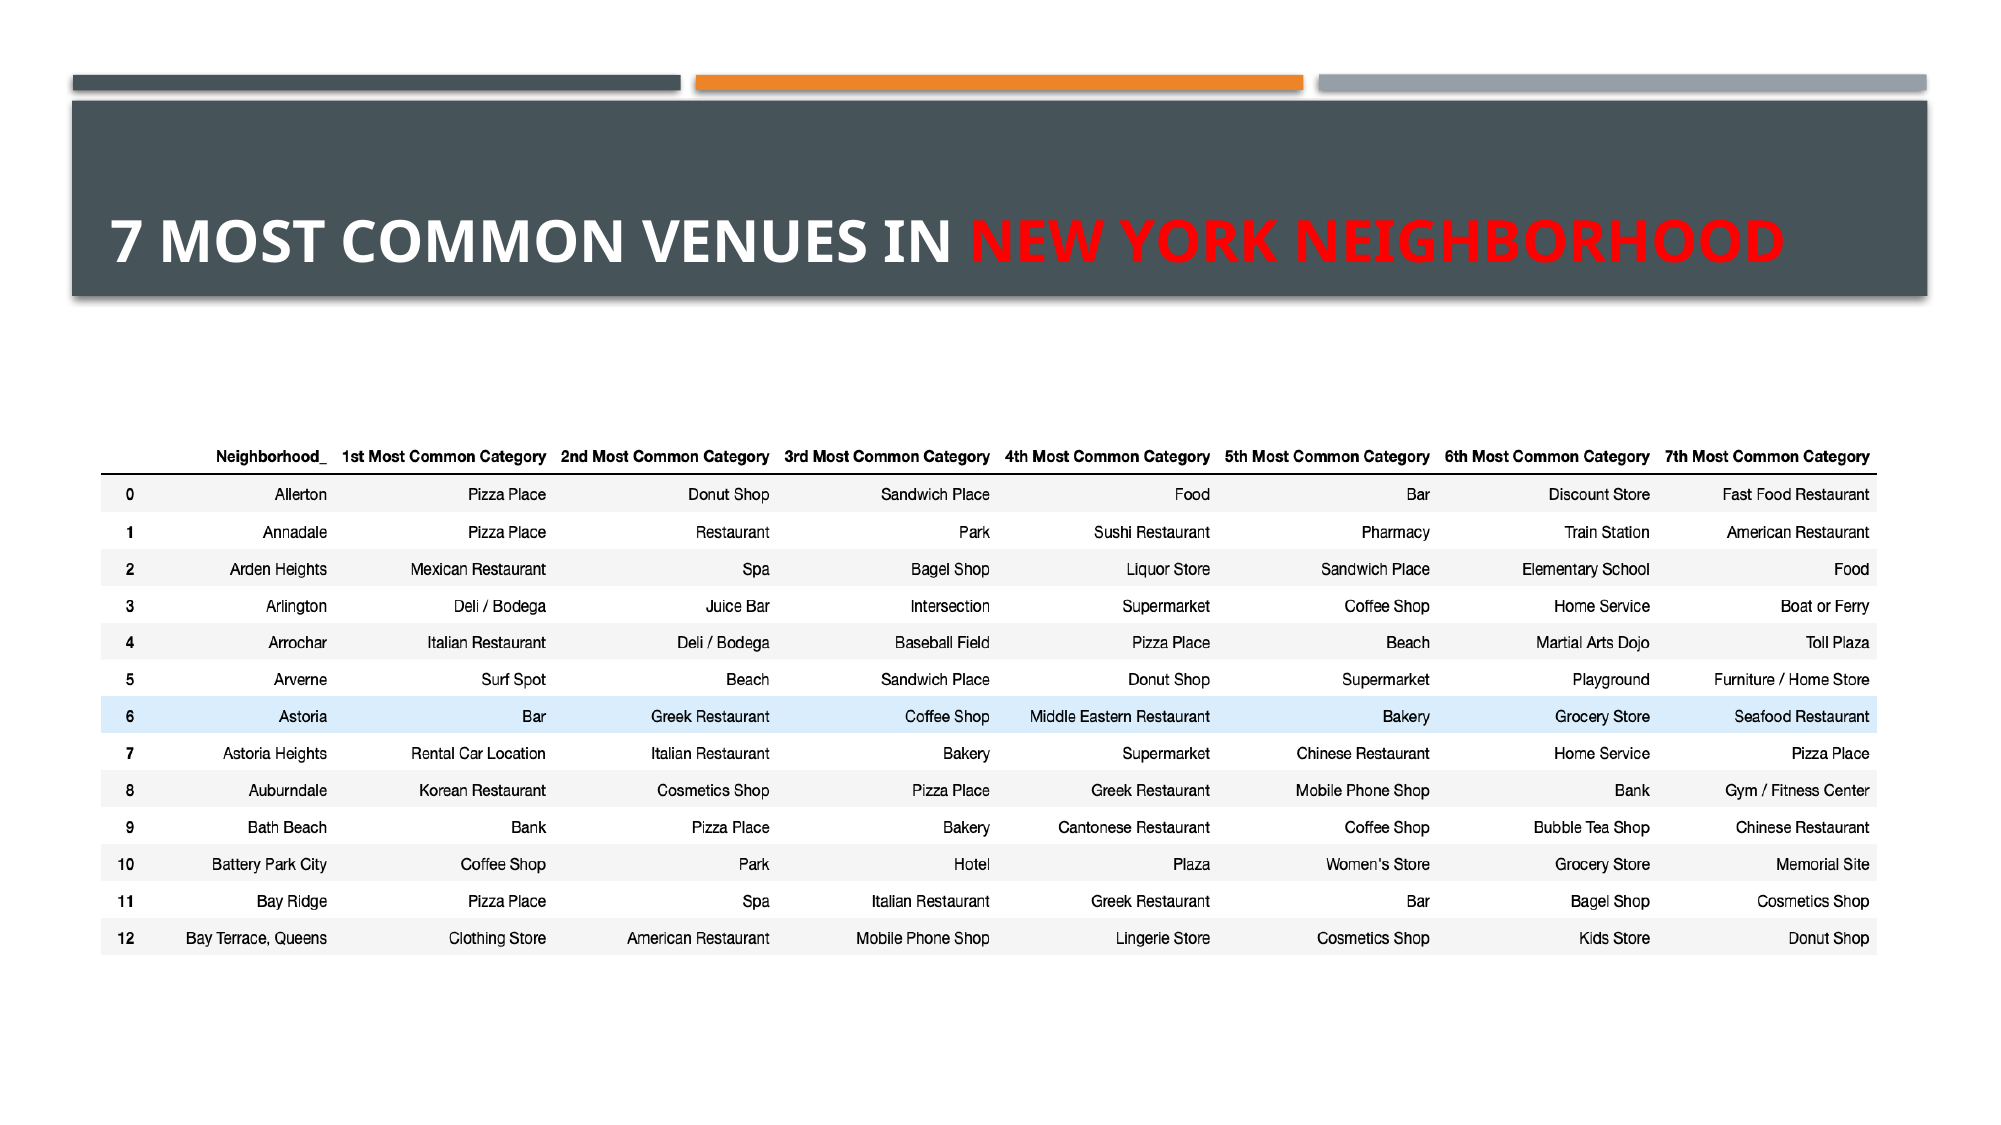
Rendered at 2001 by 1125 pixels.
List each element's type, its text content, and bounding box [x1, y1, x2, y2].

picture [94, 421, 1926, 958]
title 7 most common venues in New York neighborhood [95, 115, 1905, 282]
